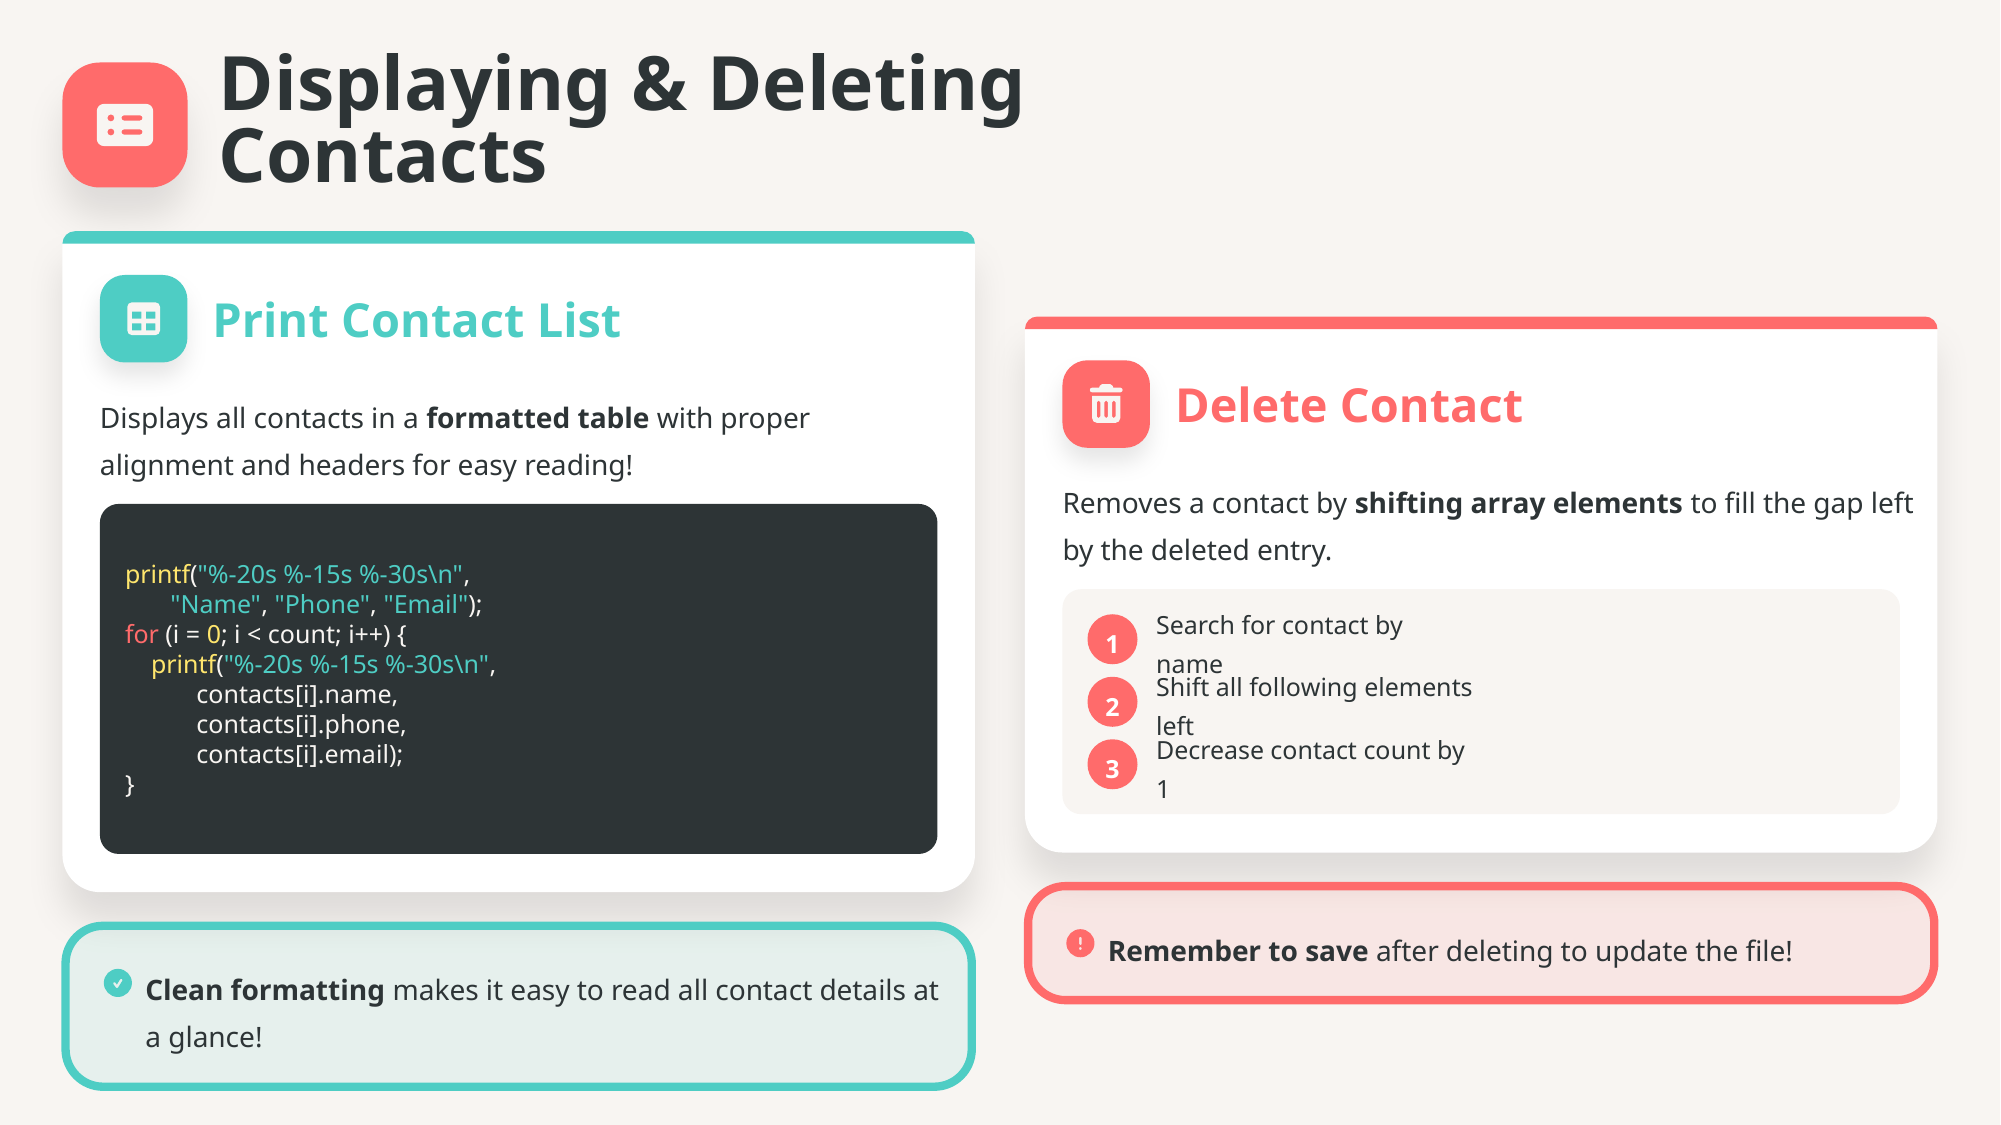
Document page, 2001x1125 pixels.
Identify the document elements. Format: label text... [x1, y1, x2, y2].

text_box [62, 244, 975, 893]
text_box Delete Contact [1175, 376, 1527, 433]
text_box printf("%-20s %-15s %-30s\n", "Name", "Phone", "Email"); for (i = 0; i < count; i++) { printf("%-20s %-15s %-30s\n", contacts[i].name, contacts[i].phone, contacts[i].email); } [125, 528, 925, 829]
text_box [1066, 929, 1095, 958]
text_box Shift all following elements left [1156, 683, 1504, 721]
text_box Clean formatting makes it easy to read all contact details at a glance! [145, 960, 952, 1053]
text_box Print Contact List [212, 290, 627, 347]
text_box [65, 925, 972, 1087]
text_box [1089, 384, 1123, 393]
text_box [1024, 330, 1938, 853]
text_box [96, 103, 154, 147]
text_box 1 [1081, 614, 1144, 665]
text_box [62, 62, 188, 188]
text_box Displaying & Deleting Contacts [218, 87, 1369, 163]
text_box [1092, 395, 1121, 423]
text_box [99, 274, 188, 363]
text_box Displays all contacts in a formatted table with proper alignment and headers for easy reading! [99, 387, 952, 480]
text_box [99, 503, 938, 854]
text_box [103, 968, 132, 997]
text_box [1062, 360, 1150, 448]
text_box [1028, 886, 1935, 1001]
text_box 3 [1081, 739, 1144, 790]
text_box Remember to save after deleting to update the file! [1107, 920, 1915, 966]
text_box [1062, 589, 1900, 815]
text_box 2 [1081, 676, 1144, 727]
text_box Search for contact by name [1156, 620, 1475, 658]
text_box Removes a contact by shifting array elements to fill the gap left by the deleted entry. [1062, 472, 1914, 565]
text_box Decrease contact count by 1 [1156, 745, 1486, 783]
text_box [62, 231, 975, 244]
text_box [127, 302, 161, 336]
text_box [1024, 316, 1938, 330]
